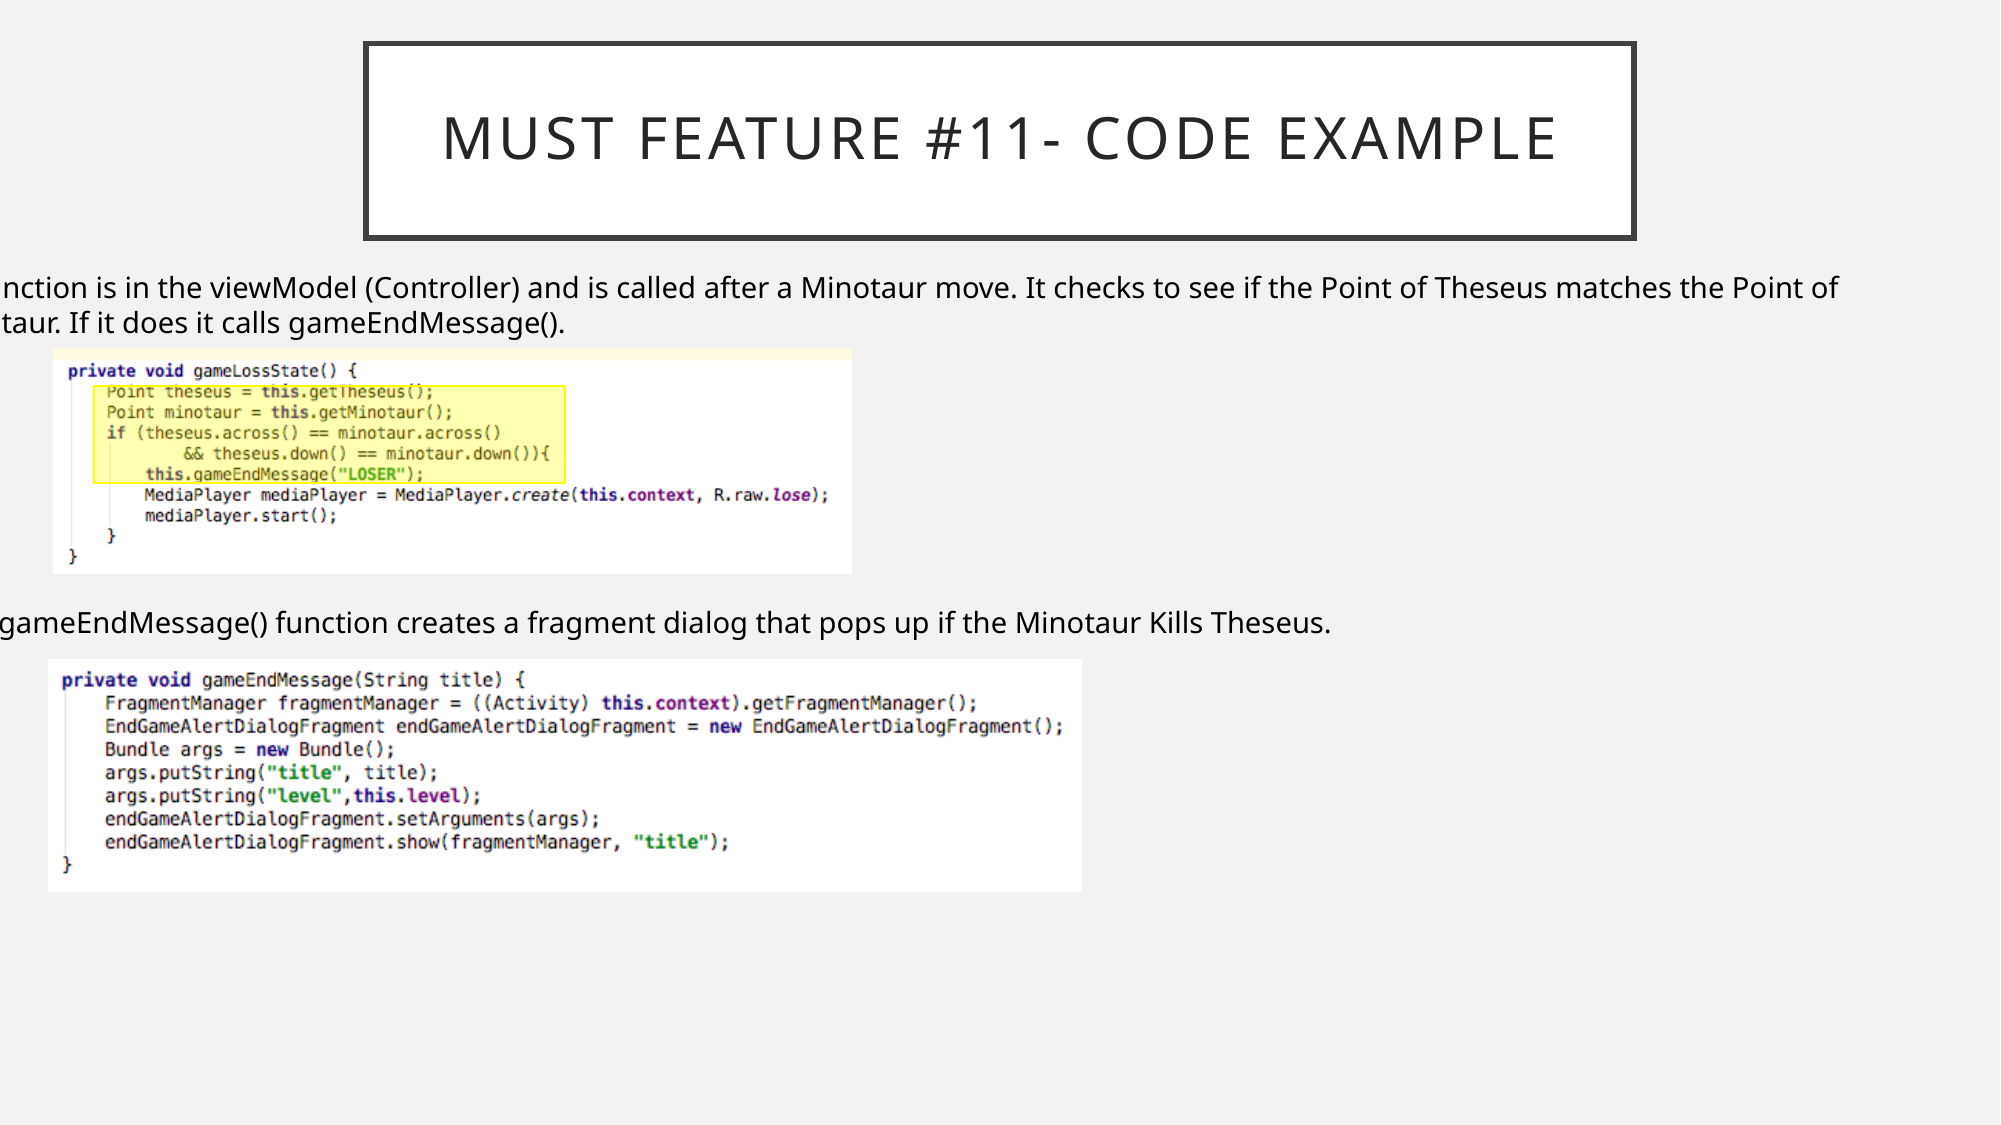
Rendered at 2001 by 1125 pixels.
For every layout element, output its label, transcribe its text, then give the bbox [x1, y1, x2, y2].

picture [48, 659, 1082, 892]
text_box 2. The gameEndMessage() function creates a fragment dialog that pops up if the Minotaur Kills Theseus. [0, 596, 1461, 647]
title Must Feature #11- code example [363, 41, 1637, 241]
picture [53, 348, 852, 574]
text_box 1. This function is in the viewModel (Controller) and is called after a Minotaur move. It checks to see if the Point of Theseus matches the Point of the Minotaur. If it does it calls gameEndMessage(). [0, 262, 1968, 347]
